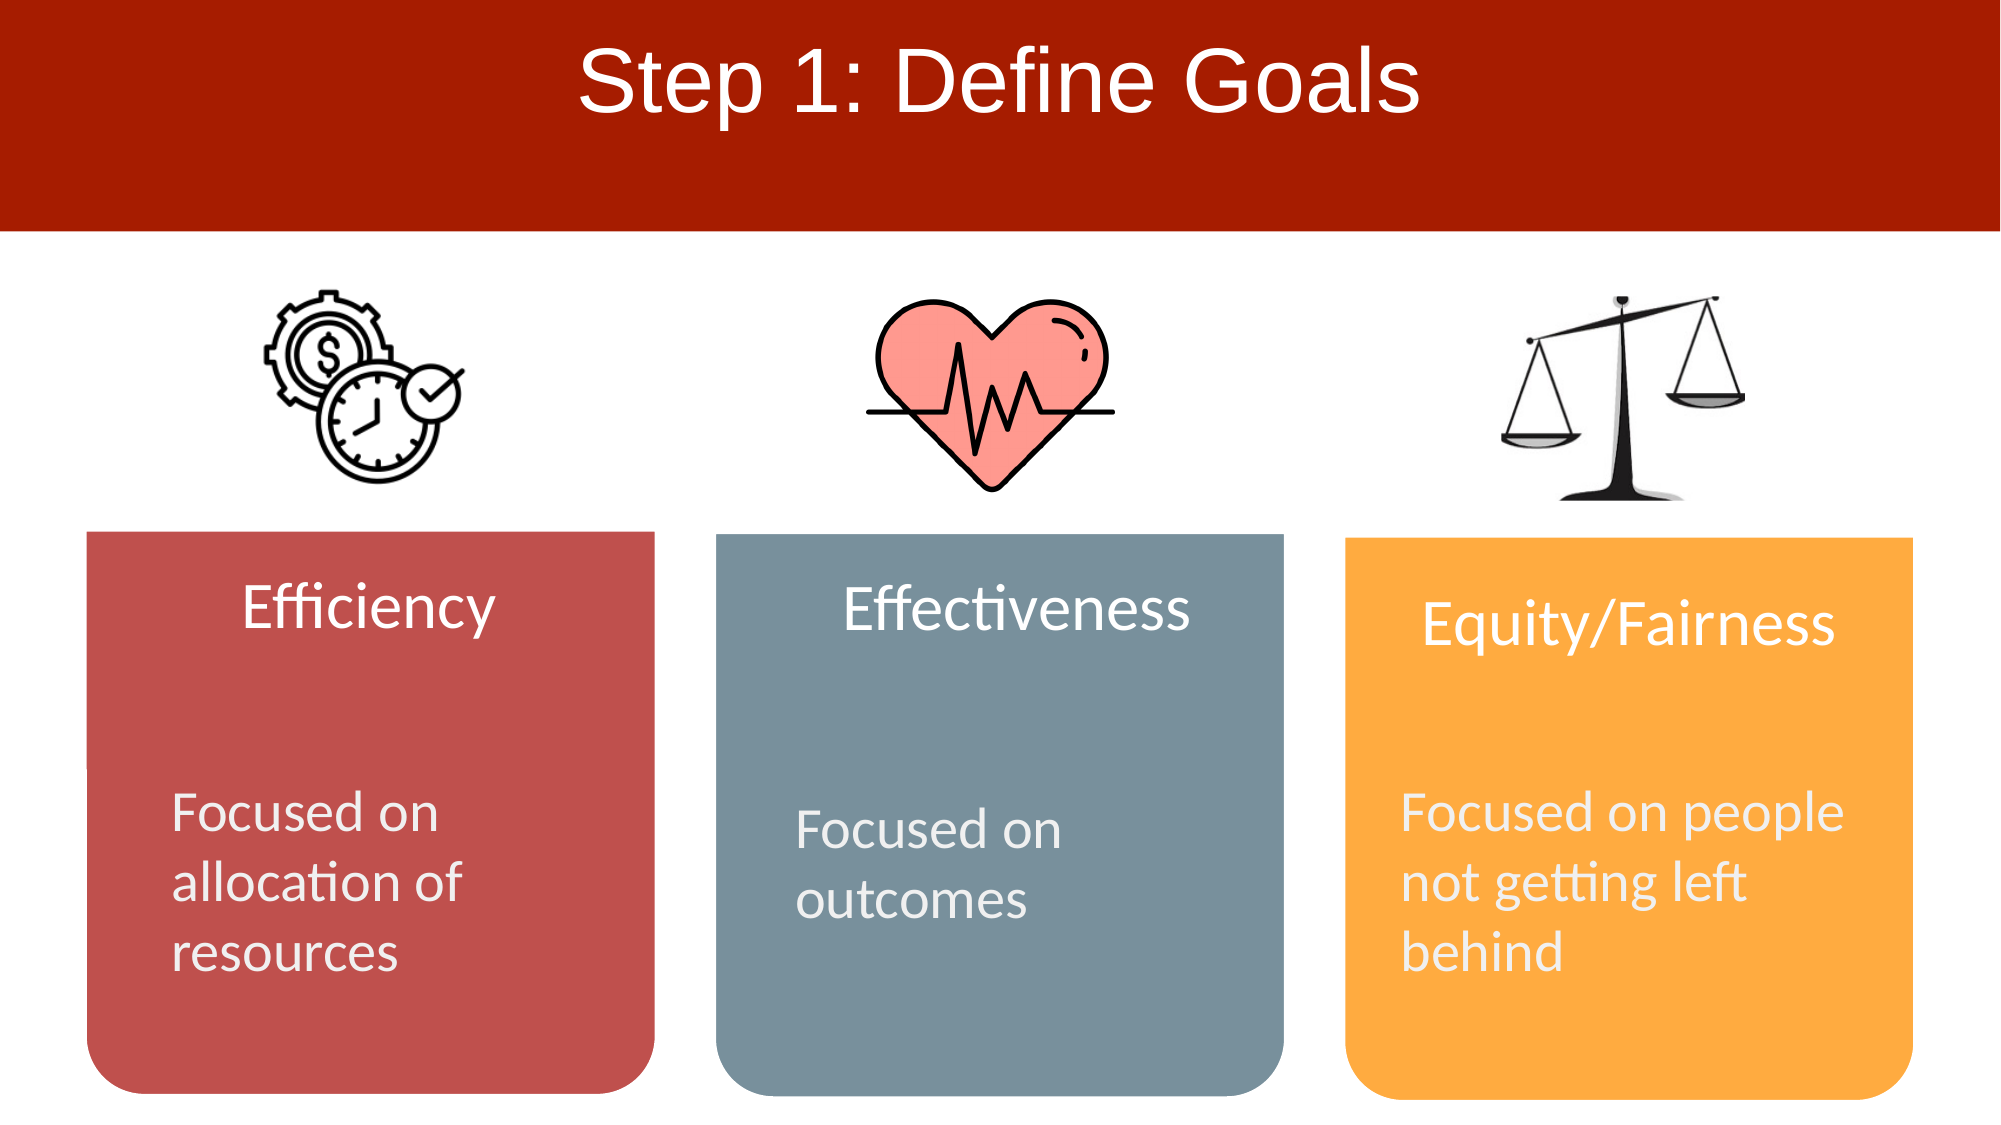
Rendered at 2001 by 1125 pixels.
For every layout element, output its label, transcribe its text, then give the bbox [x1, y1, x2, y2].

text_box [1343, 535, 1916, 1085]
text_box Focused on outcomes [775, 769, 1206, 950]
picture [866, 271, 1115, 520]
text_box Effectiveness [749, 531, 1286, 1082]
text_box [84, 529, 657, 1096]
text_box Focused on allocation of resources [151, 753, 583, 1004]
text_box Equity/Fairness [1360, 546, 1898, 1096]
title Step 1: Define Goals [68, 0, 1932, 152]
text_box [1376, 1096, 1882, 1103]
picture [246, 269, 482, 505]
text_box Focused on people not getting left behind [1380, 753, 1881, 1004]
text_box [713, 531, 1268, 1099]
text_box Efficiency [100, 530, 638, 1080]
text_box [1499, 294, 1748, 503]
